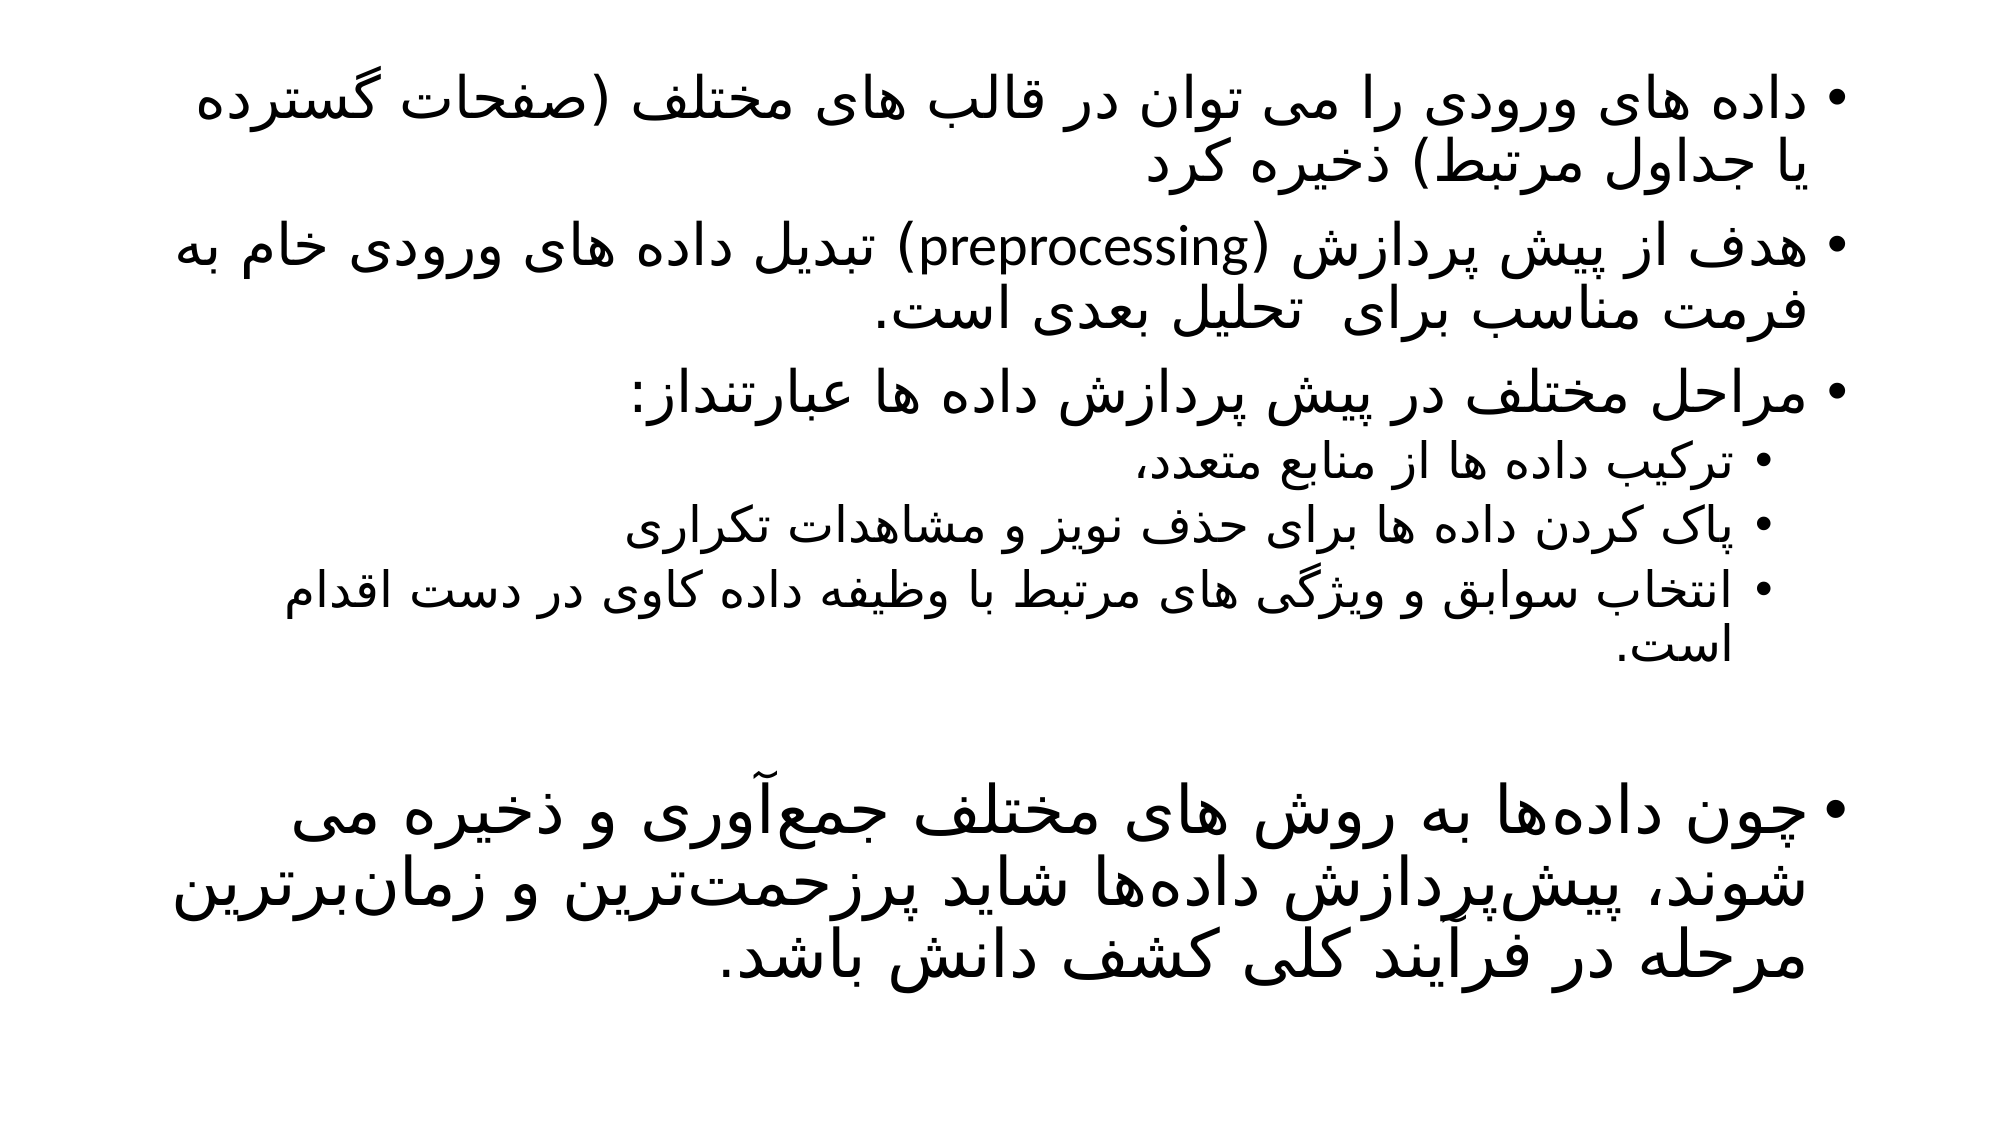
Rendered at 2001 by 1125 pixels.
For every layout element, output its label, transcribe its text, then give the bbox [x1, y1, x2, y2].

list داده های ورودی را می توان در قالب های مختلف (صفحات گسترده یا جداول مرتبط) ذخیره کرد هدف از پیش پردازش (preprocessing) تبدیل داده های ورودی خام به فرمت مناسب برای تحلیل بعدی است. مراحل مختلف در پیش پردازش داده ها عبارتنداز: ترکیب داده ها از منابع متعدد، پاک کردن داده ها برای حذف نویز و مشاهدات تکراری انتخاب سوابق و ویژگی های مرتبط با وظیفه داده کاوی در دست اقدام است. چون داده‌ها به روش های مختلف جمع‌آوری و ذخیره می شوند، پیش‌پردازش داده‌ها شاید پرزحمت‌ترین و زمان‌برترین مرحله در فرآیند کلی کشف دانش باشد. [137, 60, 1863, 1014]
